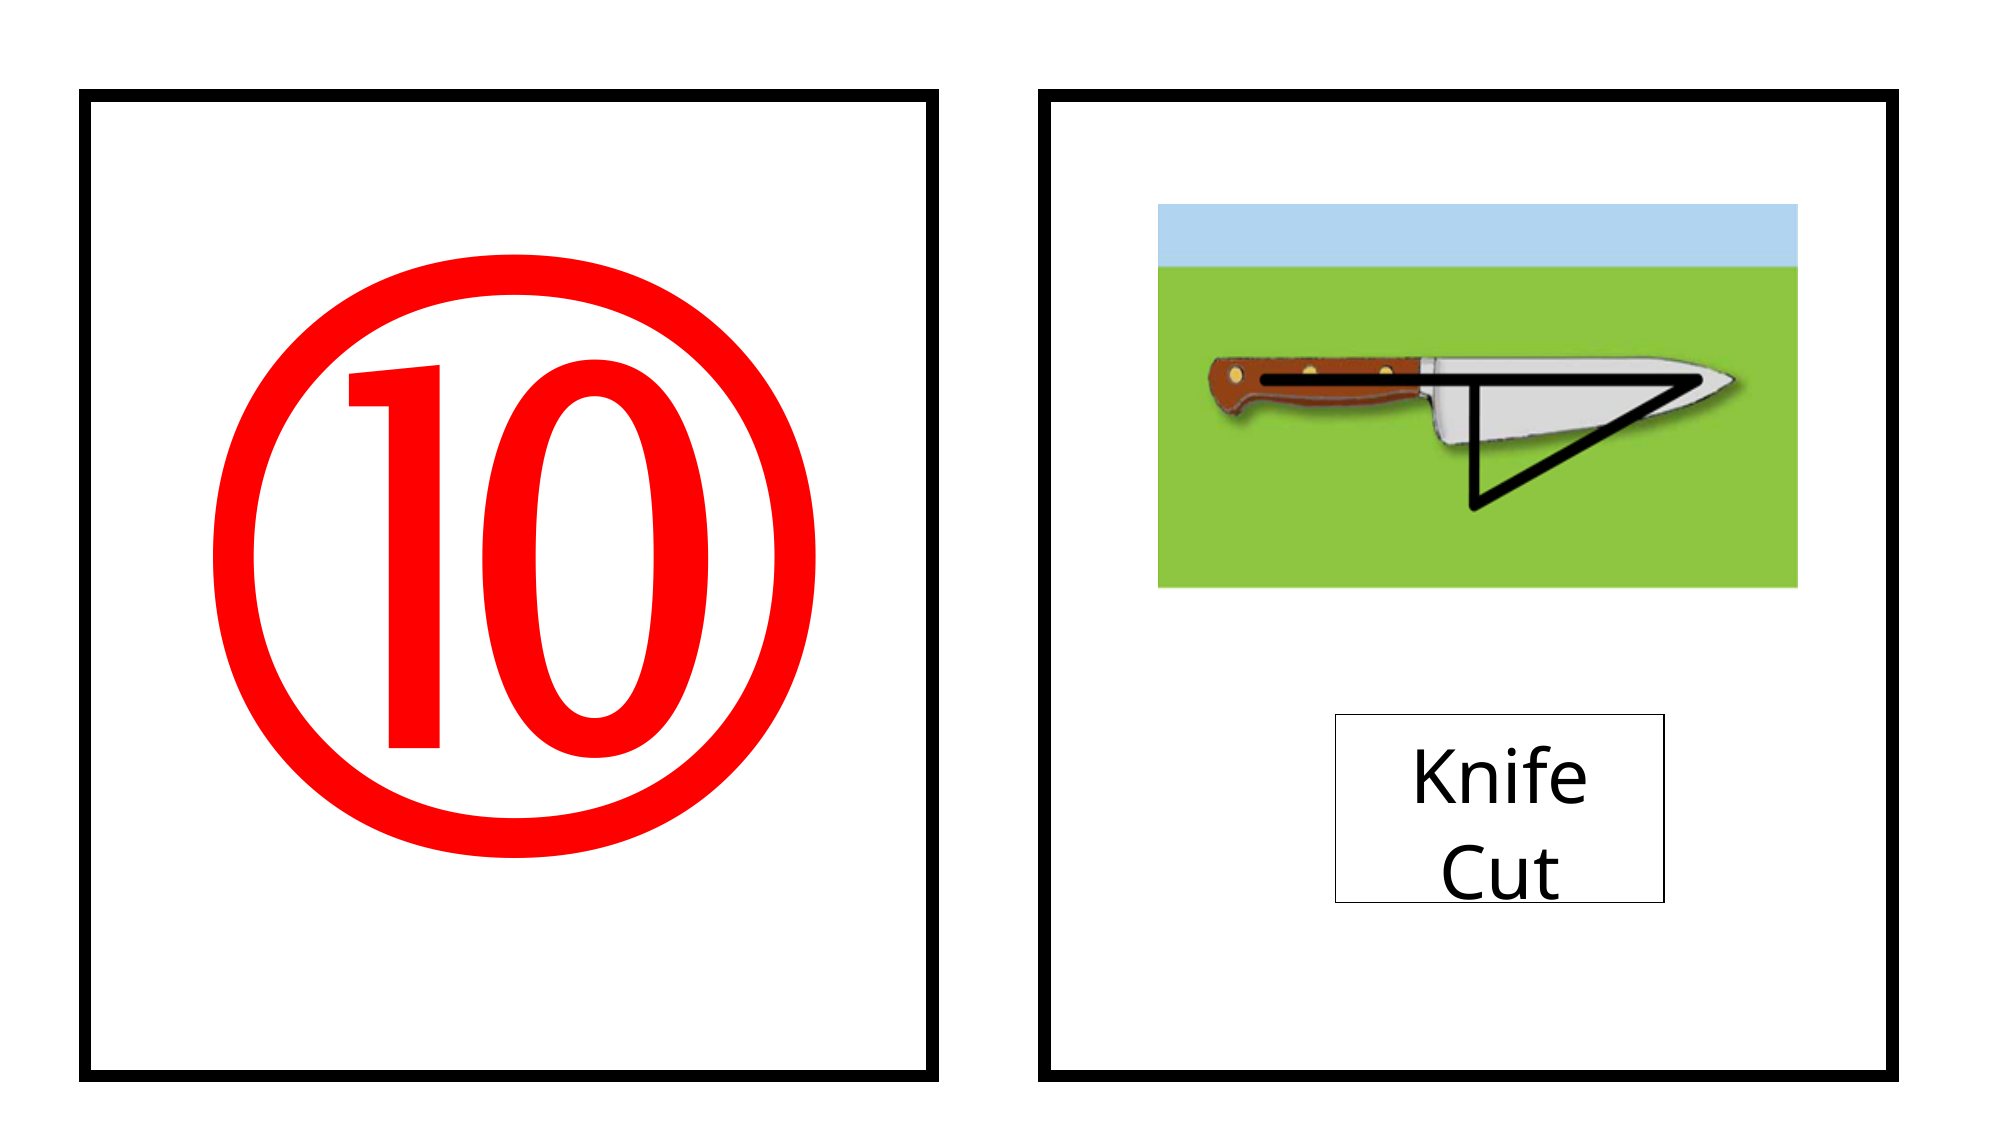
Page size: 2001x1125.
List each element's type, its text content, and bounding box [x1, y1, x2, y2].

text_box [1044, 95, 1893, 1077]
text_box  [128, 18, 1818, 1033]
text_box Knife Cut [1335, 714, 1665, 903]
picture [1157, 204, 1798, 590]
text_box [84, 95, 934, 1077]
